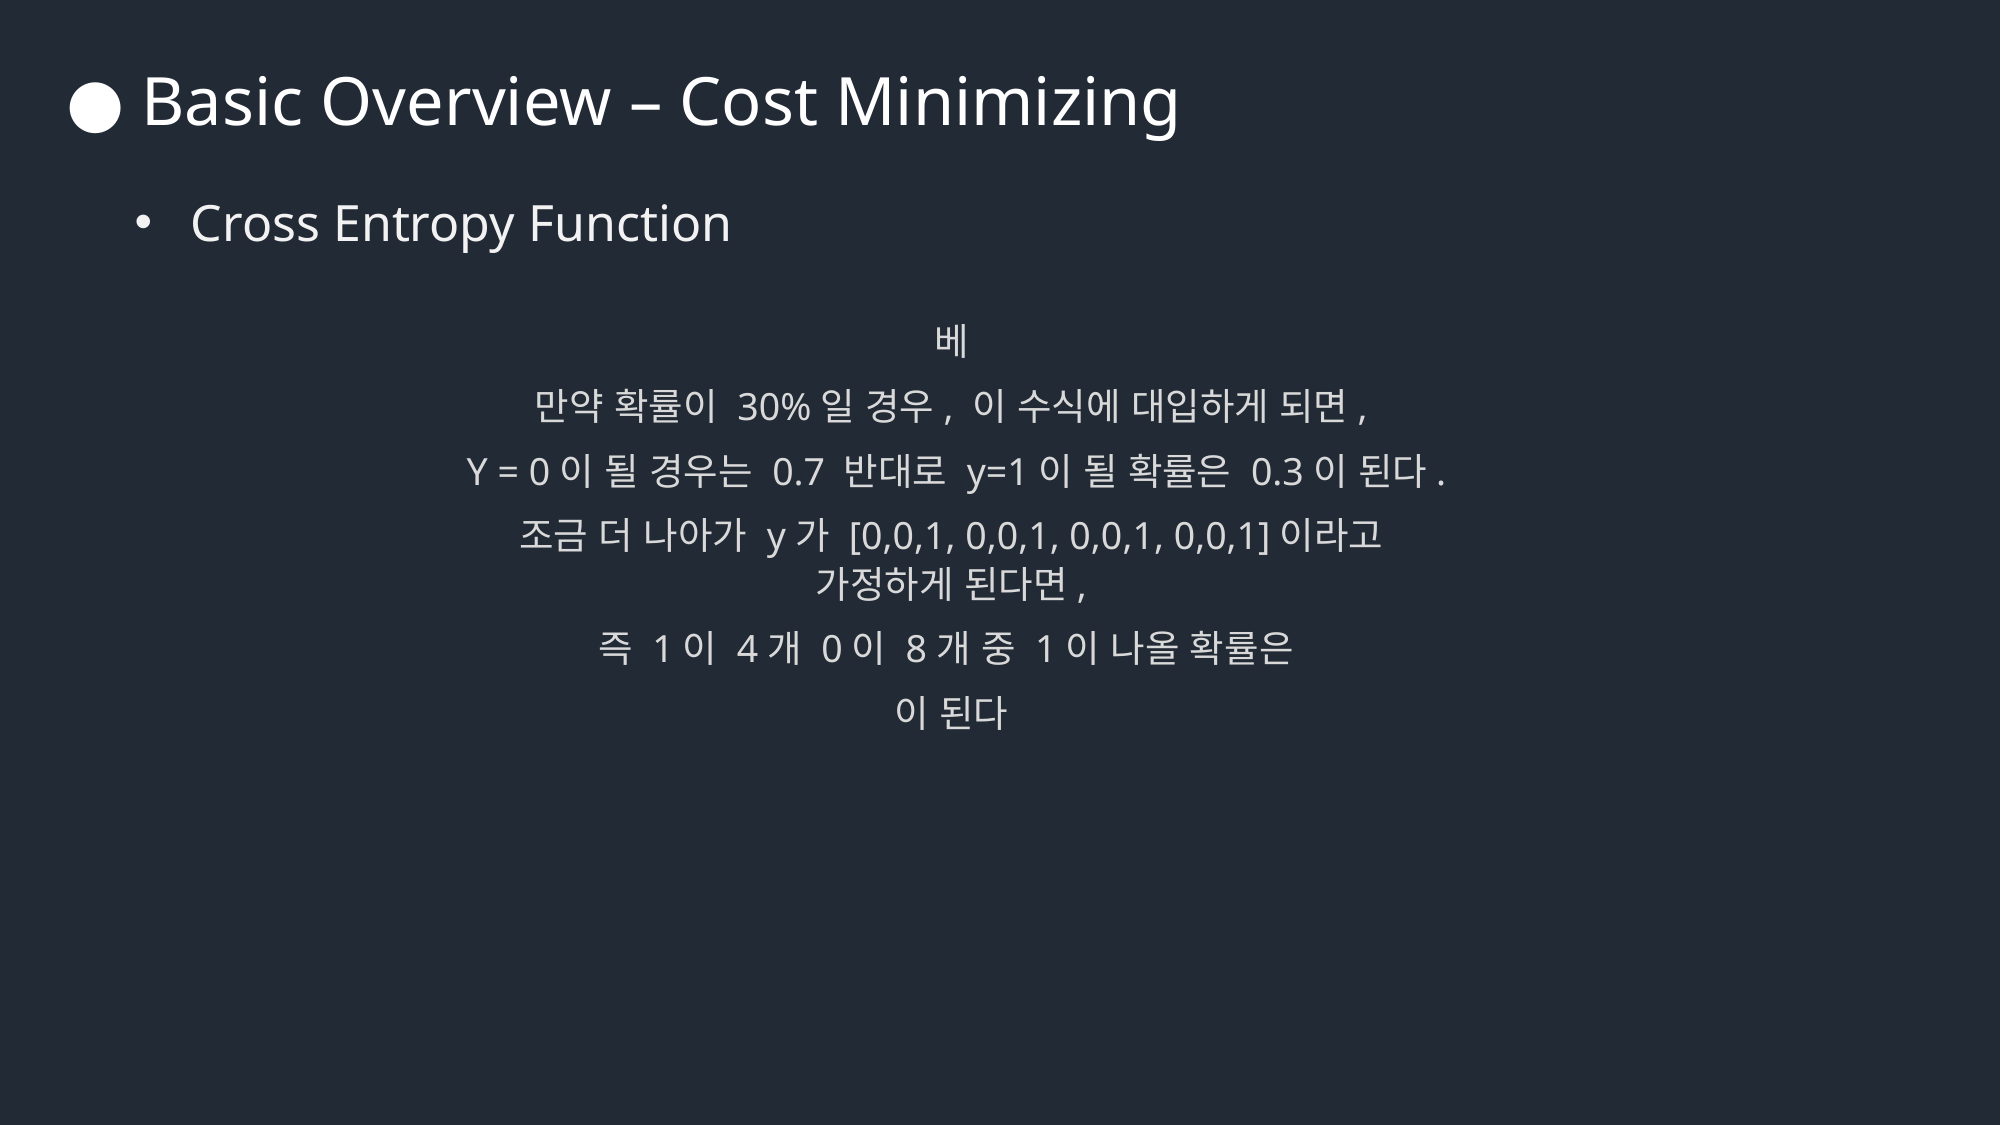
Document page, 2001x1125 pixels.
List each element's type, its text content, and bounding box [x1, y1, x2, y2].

text_box ● Basic Overview – Cost Minimizing [51, 51, 1415, 146]
text_box Cross Entropy Function [119, 184, 1783, 259]
